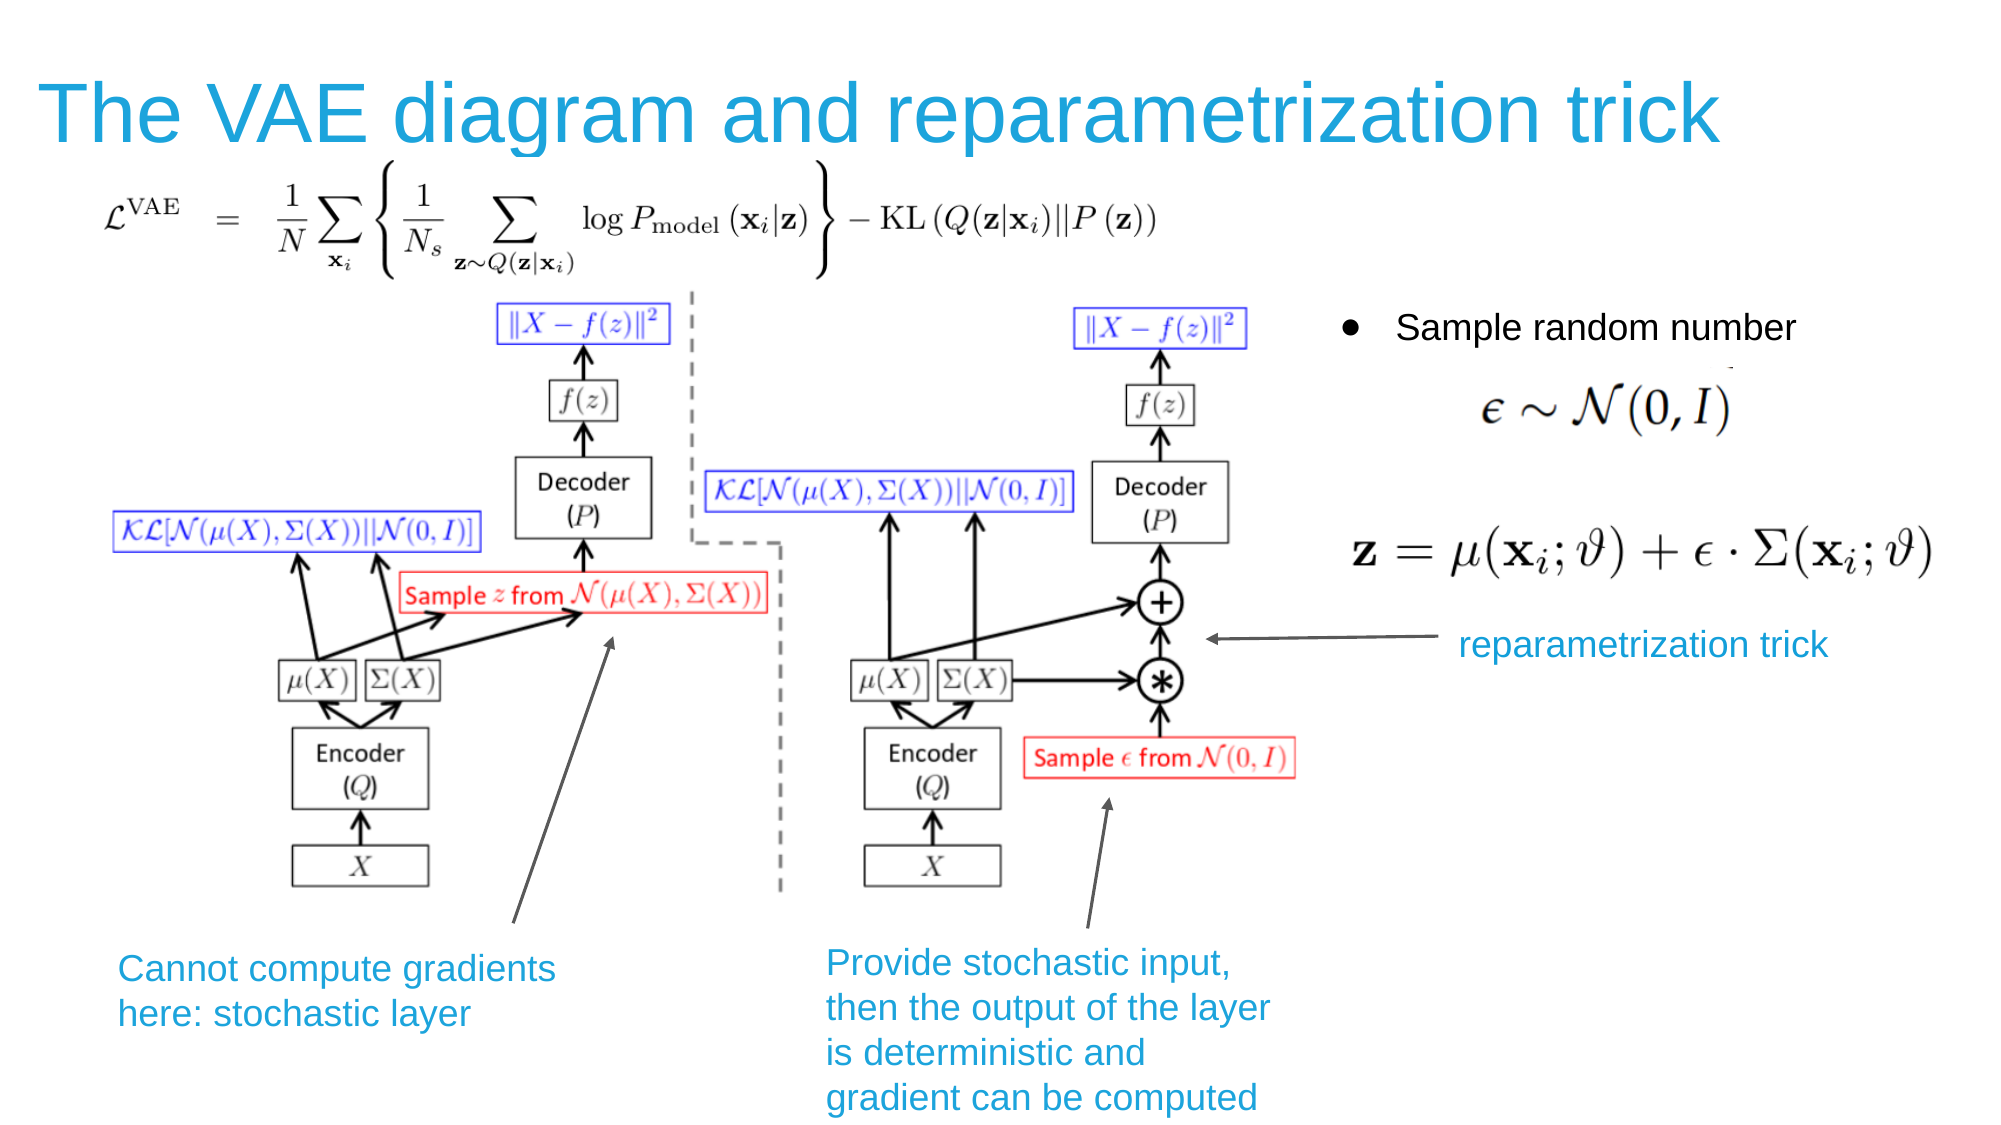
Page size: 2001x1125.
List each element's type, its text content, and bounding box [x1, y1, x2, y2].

text_box Provide stochastic input, then the output of the layer is deterministic and gradient can be computed [810, 938, 1306, 986]
text_box Sample random number [1367, 288, 1856, 368]
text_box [1087, 796, 1110, 929]
text_box Cannot compute gradients here: stochastic layer [102, 938, 666, 1000]
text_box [512, 635, 614, 924]
text_box [1166, 240, 1442, 328]
text_box reparametrization trick [1443, 604, 1994, 713]
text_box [1205, 635, 1439, 640]
picture [1477, 367, 1733, 448]
title The VAE diagram and reparametrization trick [22, 29, 1875, 189]
picture [62, 156, 1951, 929]
